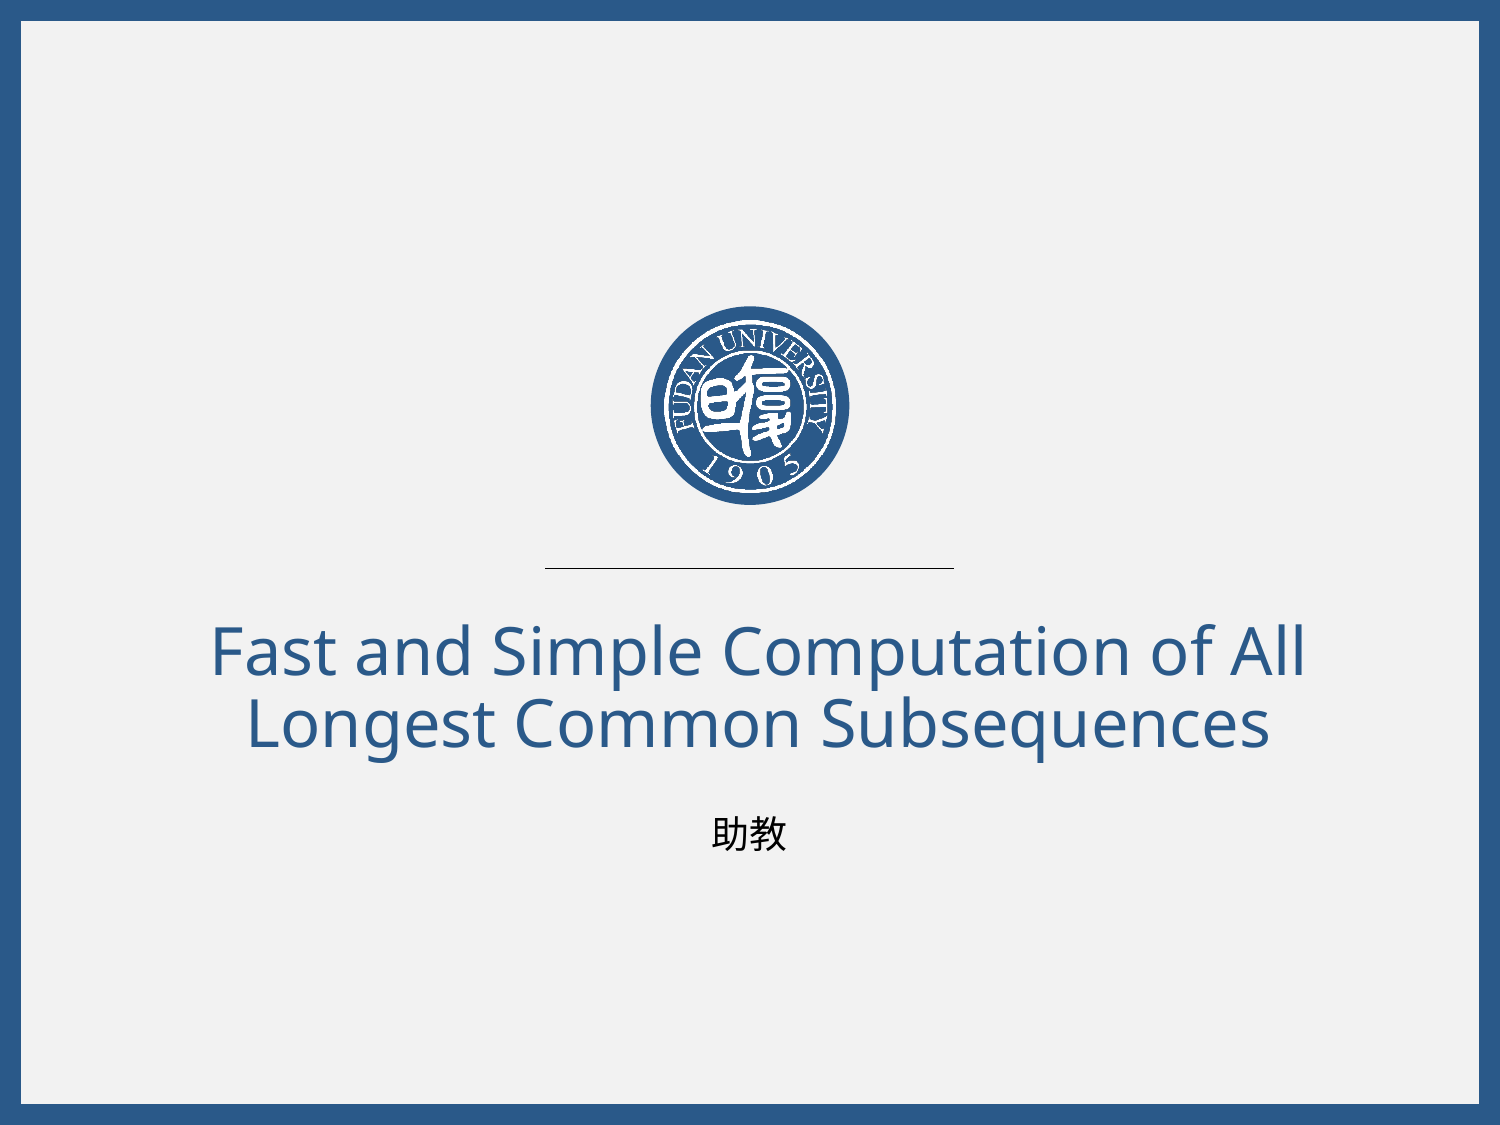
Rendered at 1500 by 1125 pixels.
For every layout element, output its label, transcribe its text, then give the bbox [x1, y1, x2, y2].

subtitle 助教 [187, 808, 1313, 865]
picture [664, 320, 836, 491]
title Fast and Simple Computation of All Longest Common Subsequences [121, 491, 1397, 770]
